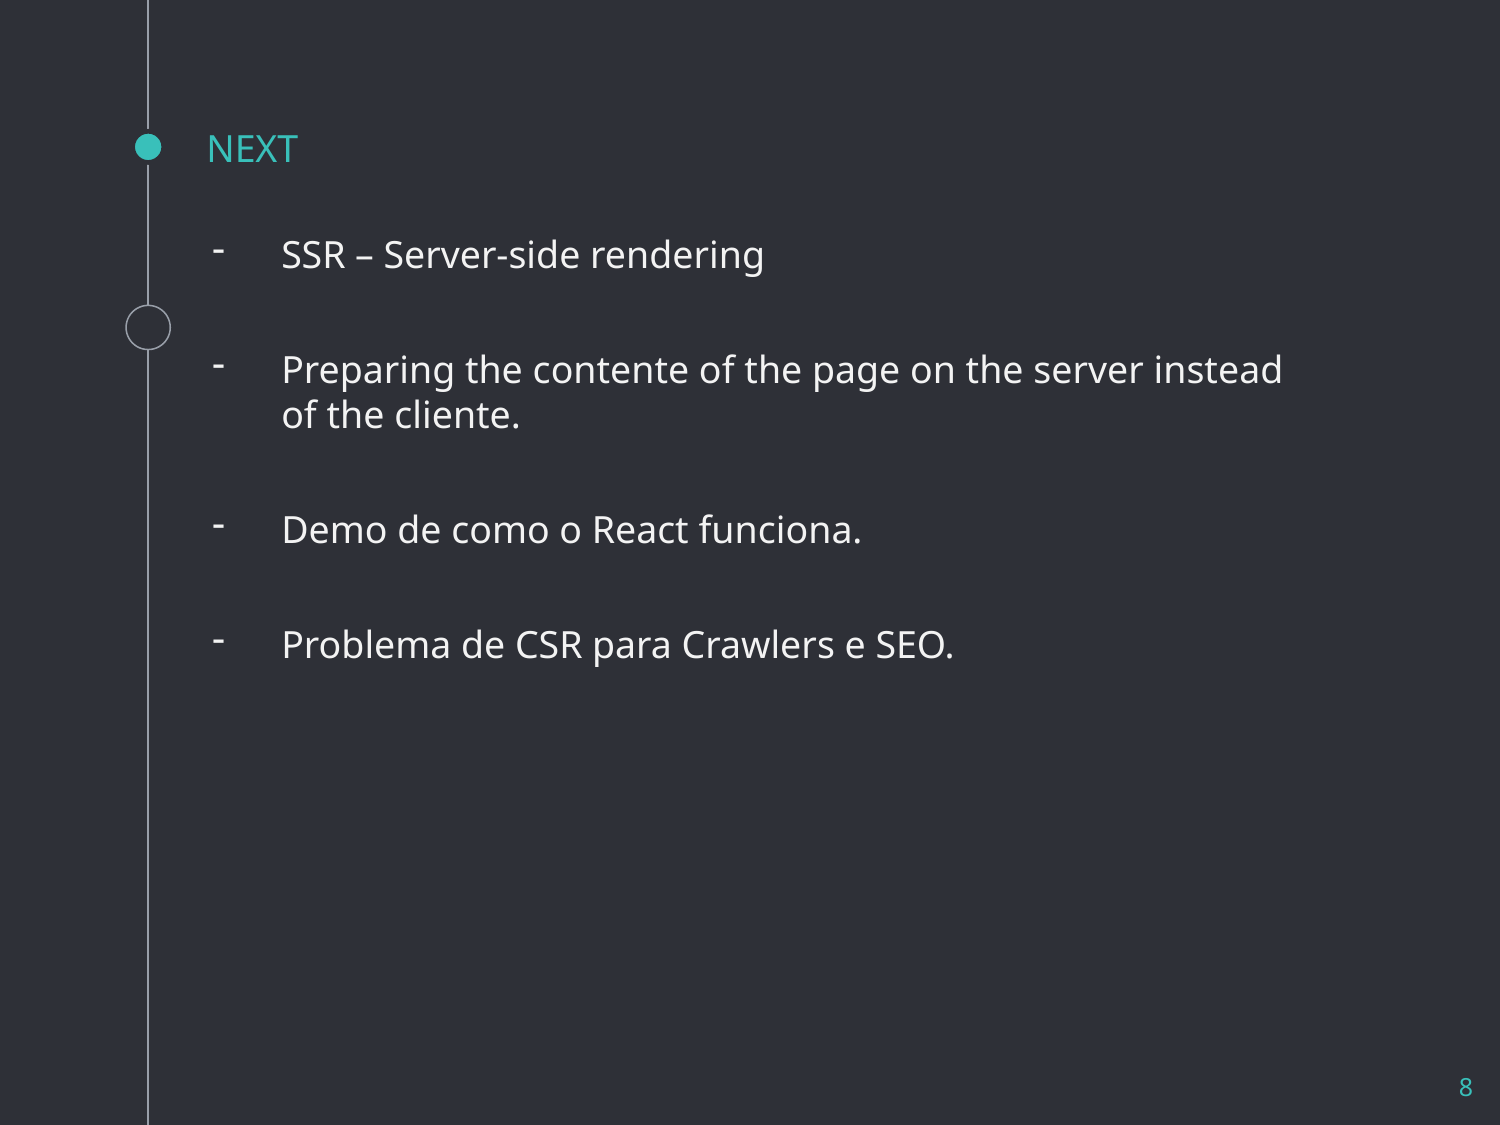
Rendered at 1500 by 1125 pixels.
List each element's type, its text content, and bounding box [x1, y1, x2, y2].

title NEXT [191, 109, 1317, 185]
slide_number 8 [1398, 1056, 1489, 1125]
list SSR – Server-side rendering Preparing the contente of the page on the server instead of the cliente. Demo de como o React funciona. Problema de CSR para Crawlers e SEO. [191, 216, 1317, 1032]
